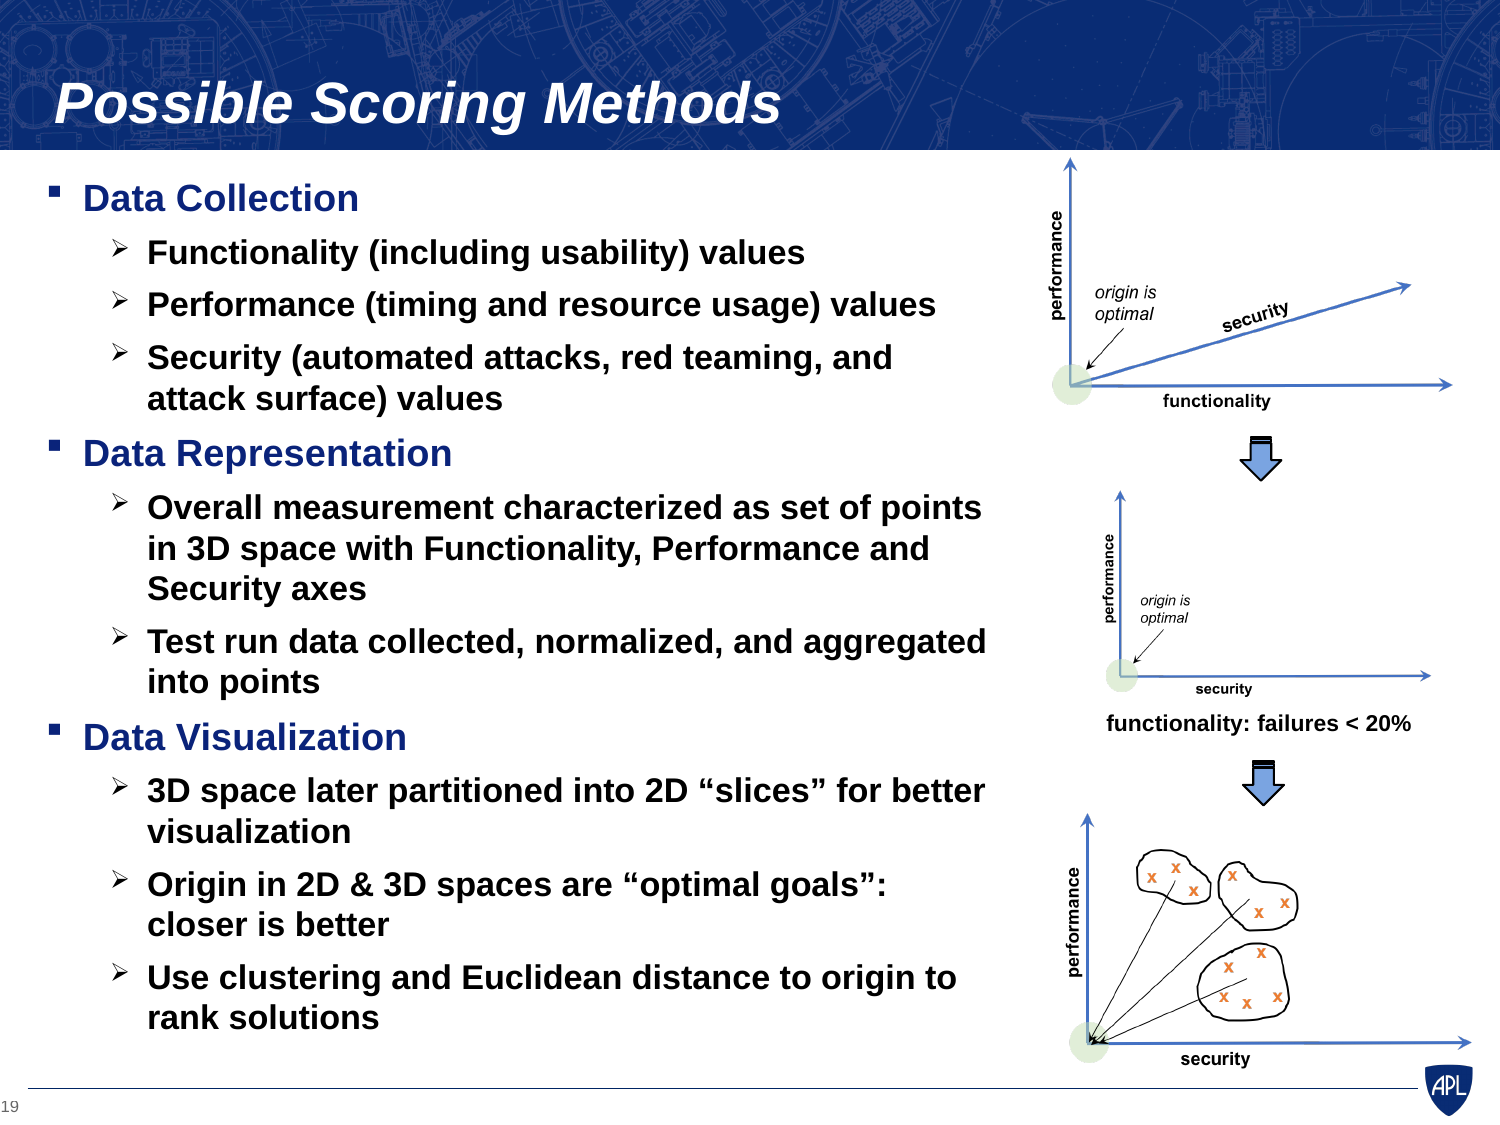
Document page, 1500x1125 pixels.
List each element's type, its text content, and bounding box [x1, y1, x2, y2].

picture [1055, 798, 1486, 1121]
list Data Collection Functionality (including usability) values Performance (timing and resource usage) values Security (automated attacks, red teaming, and attack surface) values Data Representation Overall measurement characterized as set of points in 3D space with Functionality, Performance and Security axes Test run data collected, normalized, and aggregated into points Data Visualization 3D space later partitioned into 2D “slices” for better visualization Origin in 2D & 3D spaces are “optimal goals”: closer is better Use clustering and Euclidean distance to origin to rank solutions [30, 166, 1007, 1053]
text_box functionality: failures < 20% [1091, 710, 1427, 743]
picture [0, 0, 1500, 422]
title Possible Scoring Methods [39, 11, 1478, 144]
text_box [1241, 759, 1286, 797]
picture [1094, 478, 1443, 706]
text_box [1238, 435, 1284, 477]
